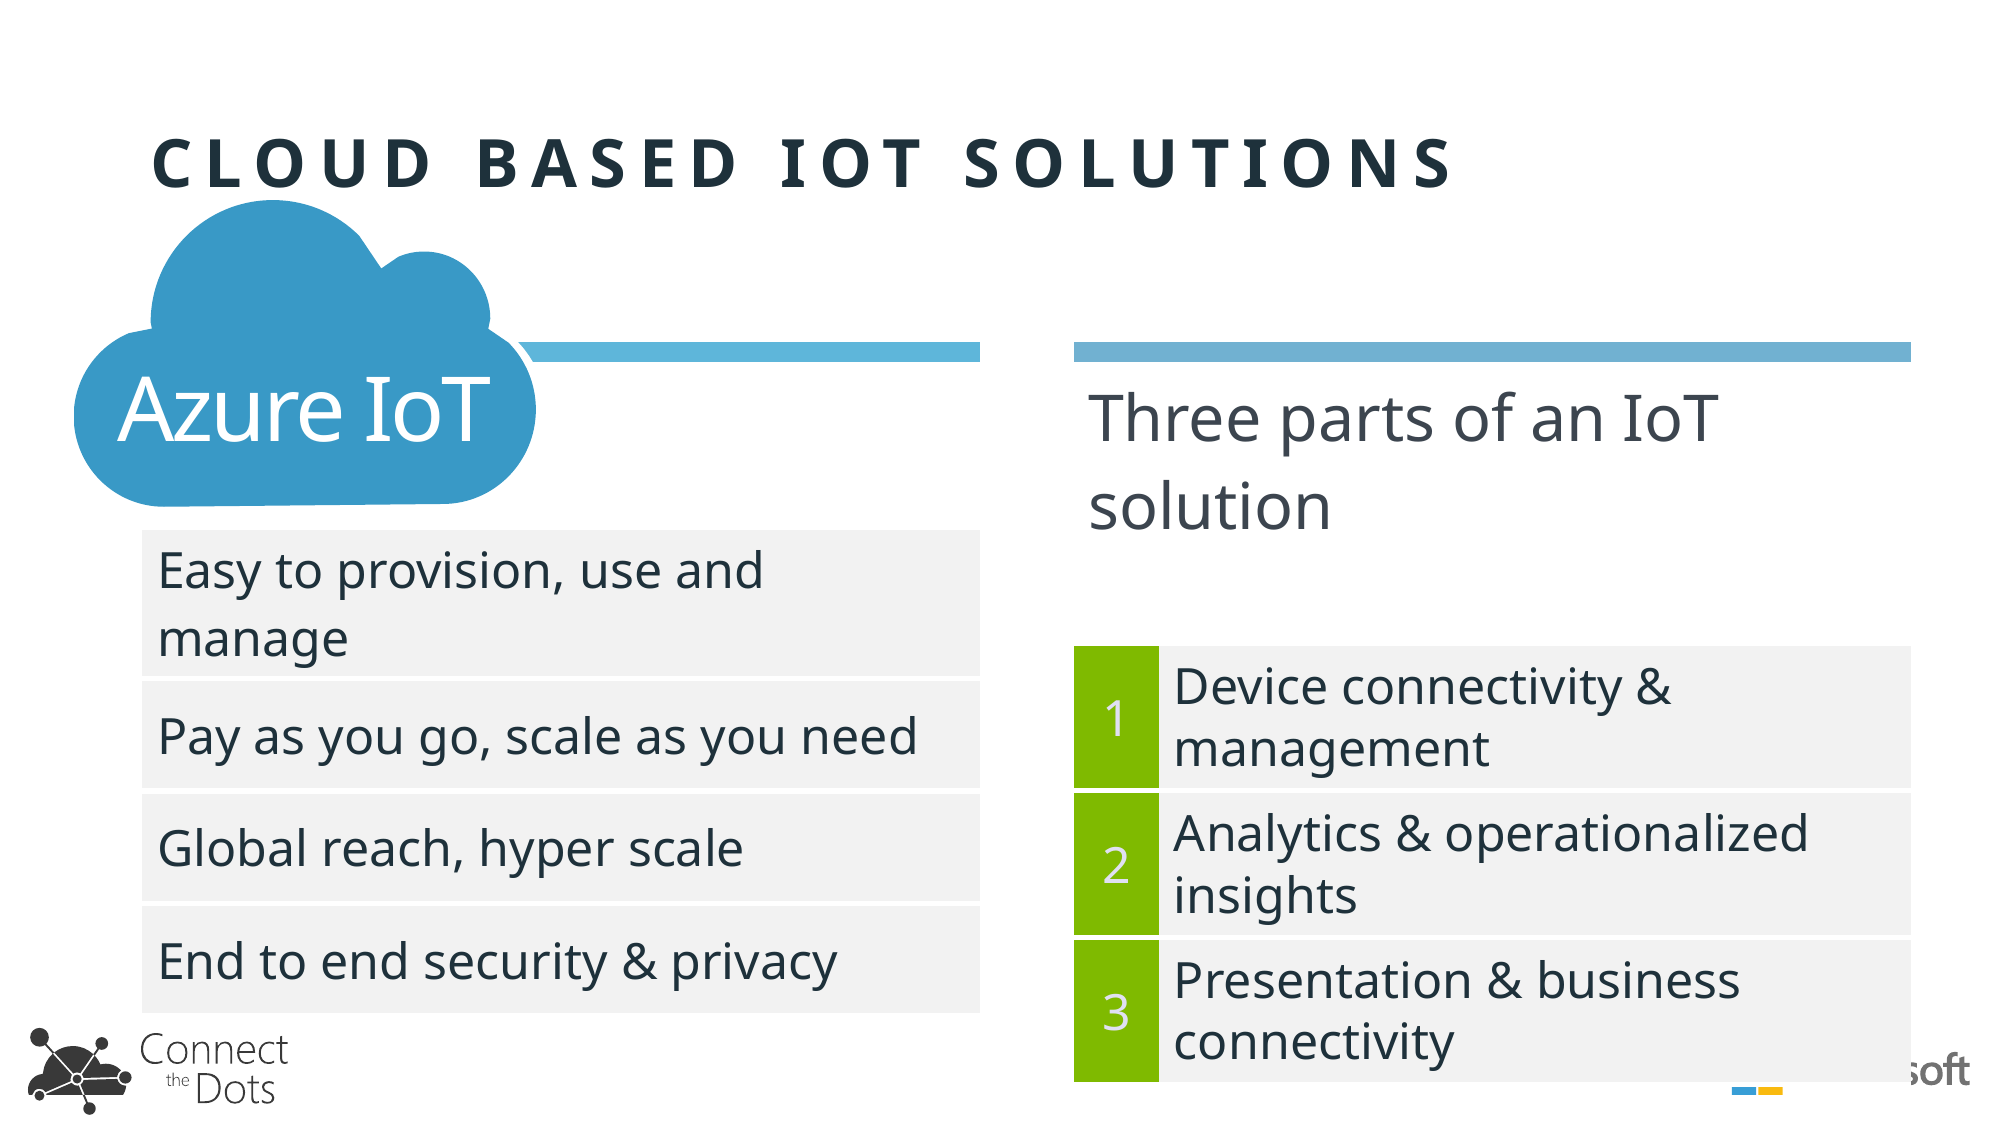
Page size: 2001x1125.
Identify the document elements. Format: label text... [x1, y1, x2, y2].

table_header [1074, 342, 1911, 362]
table_cell 1 [1074, 646, 1159, 788]
table_cell Global reach, hyper scale [142, 794, 980, 901]
table_cell Pay as you go, scale as you need [142, 681, 980, 788]
table_cell Device connectivity & management [1159, 646, 1911, 788]
table_cell Three parts of an IoT solution [1074, 368, 1911, 641]
table_cell 2 [1074, 793, 1159, 935]
table_cell Easy to provision, use and manage [142, 530, 980, 676]
table_cell Analytics & operationalized insights [1159, 793, 1911, 935]
table_header [546, 342, 980, 362]
table_cell [142, 368, 980, 525]
title Cloud Based IoT Solutions [135, 57, 1860, 275]
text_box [73, 194, 546, 513]
table_cell 3 [1074, 940, 1159, 1082]
table_cell Presentation & business connectivity [1159, 940, 1911, 1082]
table_cell End to end security & privacy [142, 906, 980, 1013]
